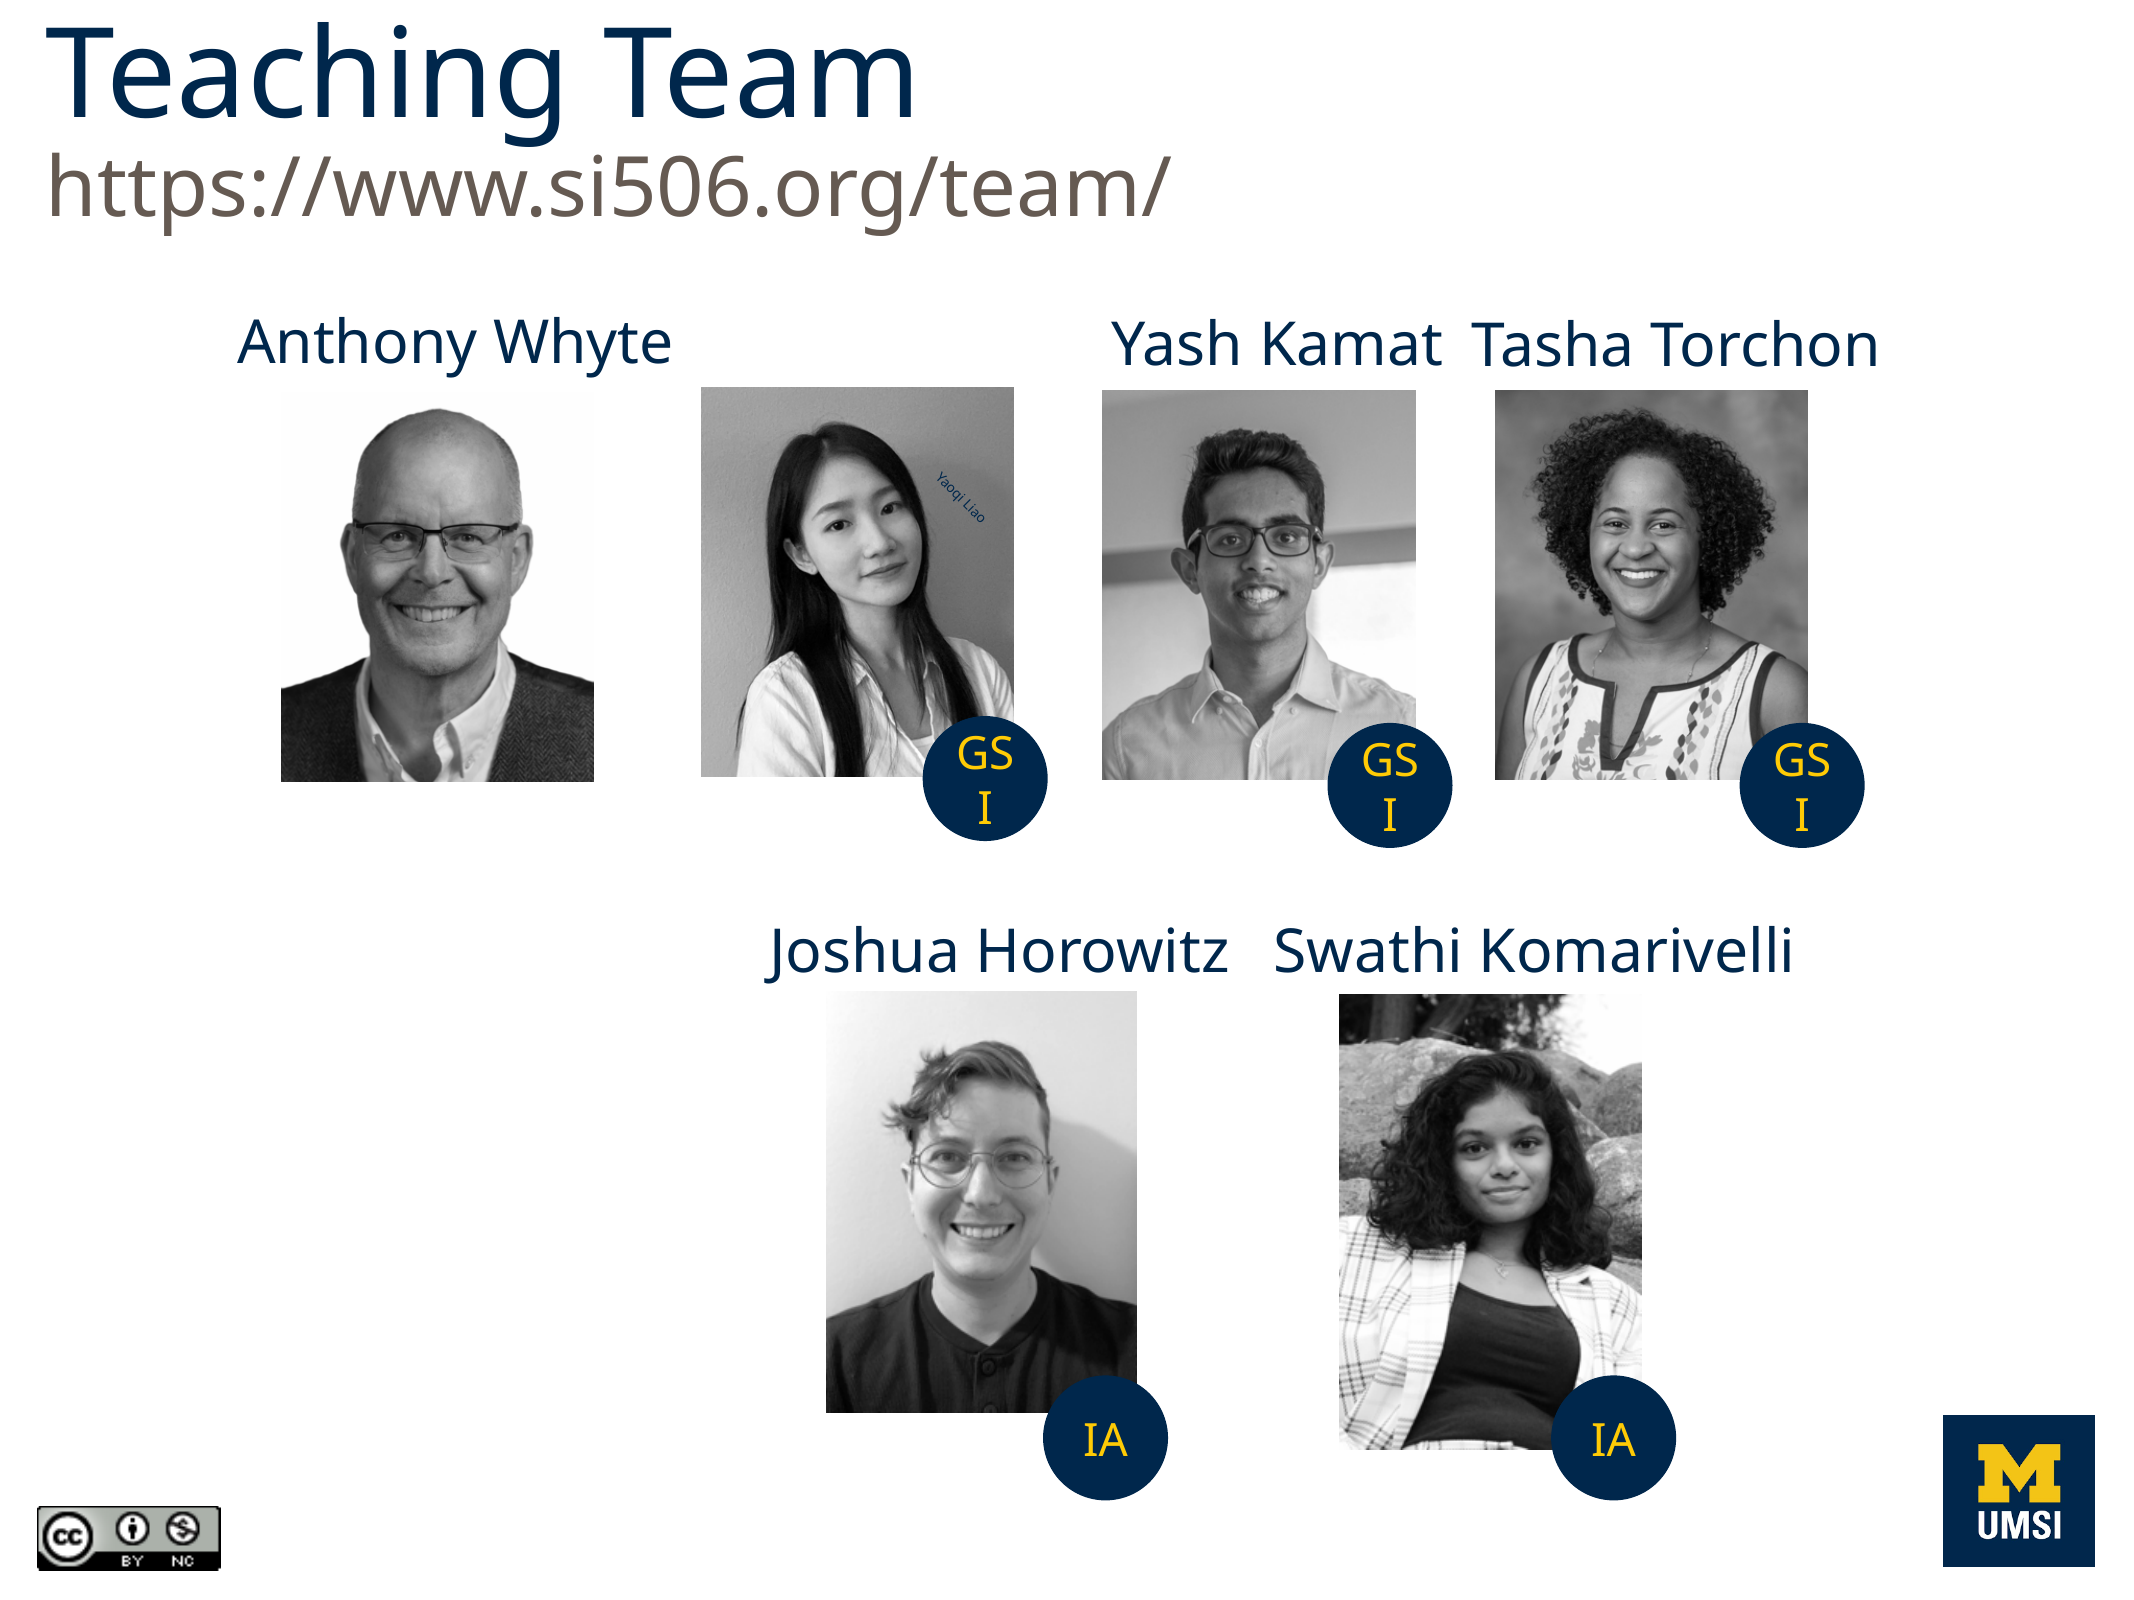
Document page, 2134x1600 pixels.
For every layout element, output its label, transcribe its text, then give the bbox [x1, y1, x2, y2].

list https://www.si506.org/team/ [36, 122, 2097, 242]
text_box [1265, 903, 1751, 1501]
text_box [701, 386, 1067, 842]
list Teaching Team [36, 0, 2097, 122]
picture [1943, 1415, 2095, 1567]
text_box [228, 294, 647, 783]
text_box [1462, 296, 1865, 849]
picture [37, 1506, 221, 1571]
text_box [1102, 296, 1453, 849]
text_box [760, 903, 1203, 1501]
